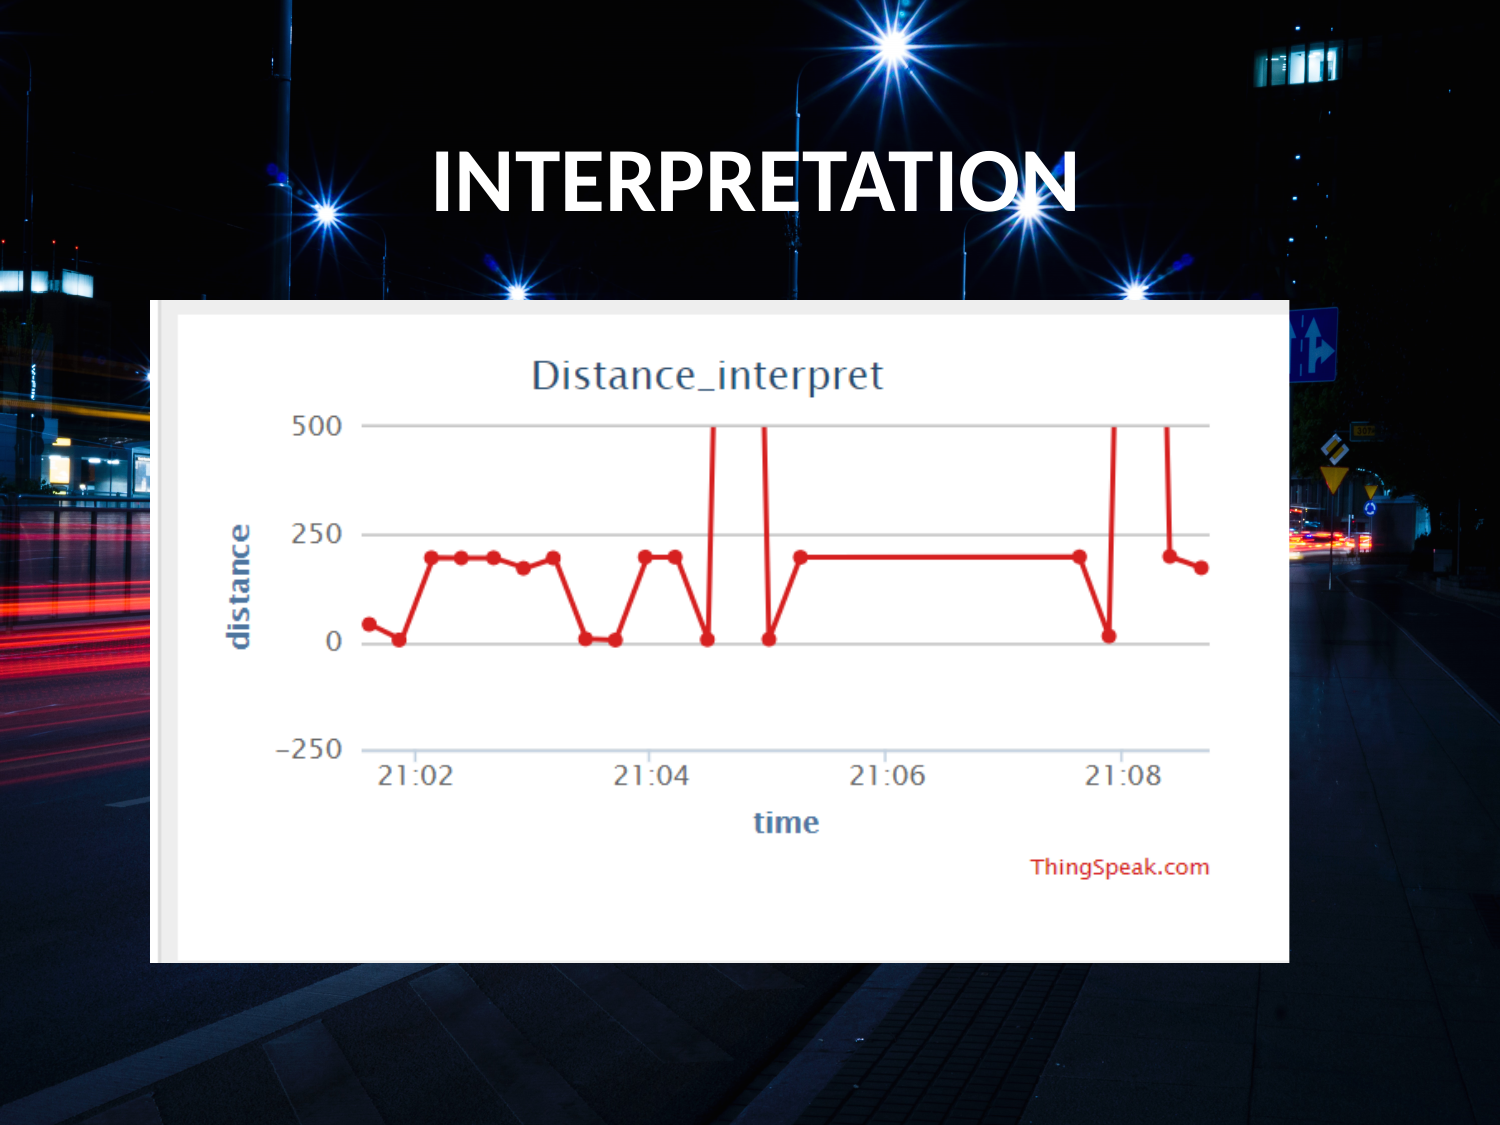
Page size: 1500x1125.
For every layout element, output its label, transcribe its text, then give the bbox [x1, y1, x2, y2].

picture [0, 0, 1500, 1125]
text_box INTERPRETATION [249, 112, 1263, 238]
